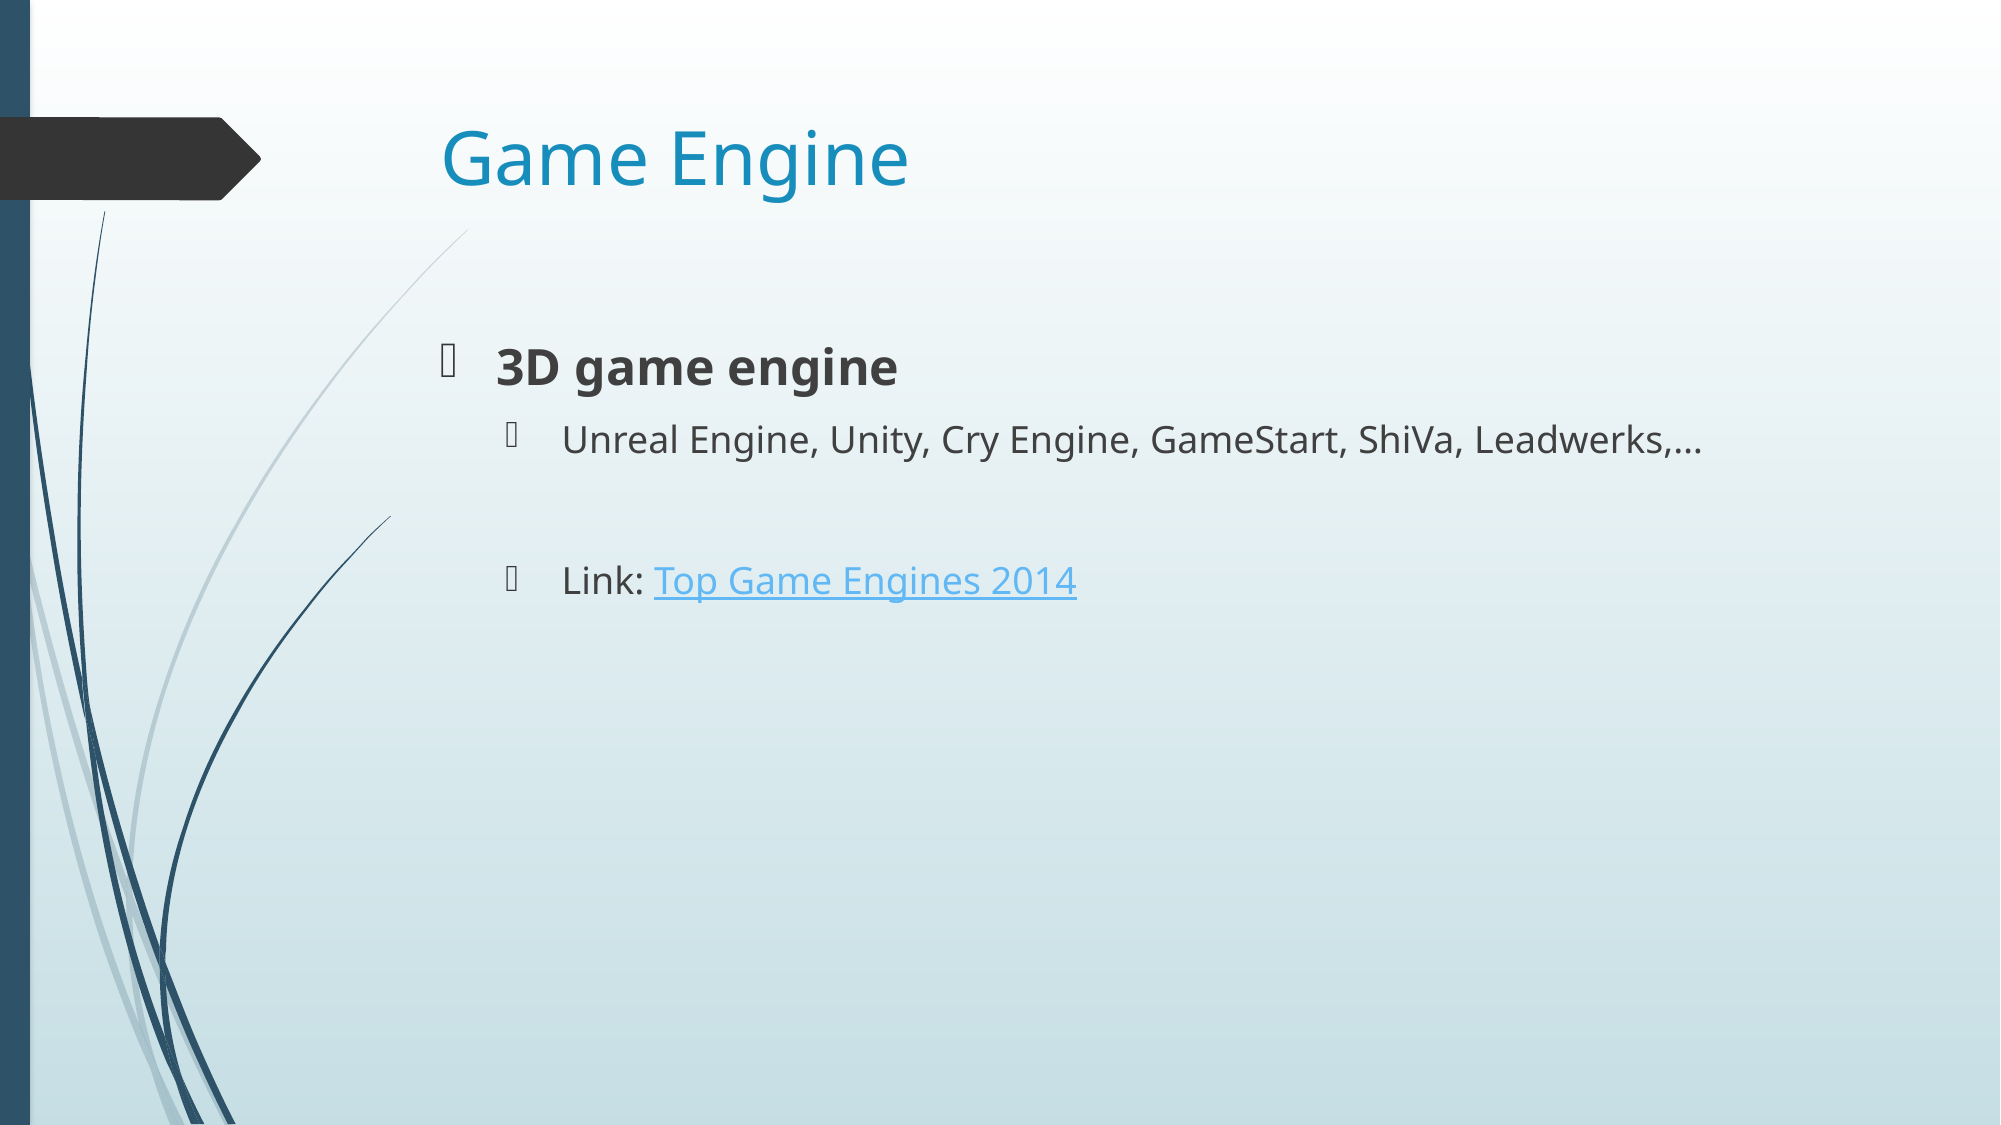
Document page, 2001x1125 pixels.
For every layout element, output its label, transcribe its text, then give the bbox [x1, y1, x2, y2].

list 3D game engine Unreal Engine, Unity, Cry Engine, GameStart, ShiVa, Leadwerks,… Link: Top Game Engines 2014 [424, 327, 1919, 1045]
title Game Engine [425, 102, 1888, 313]
